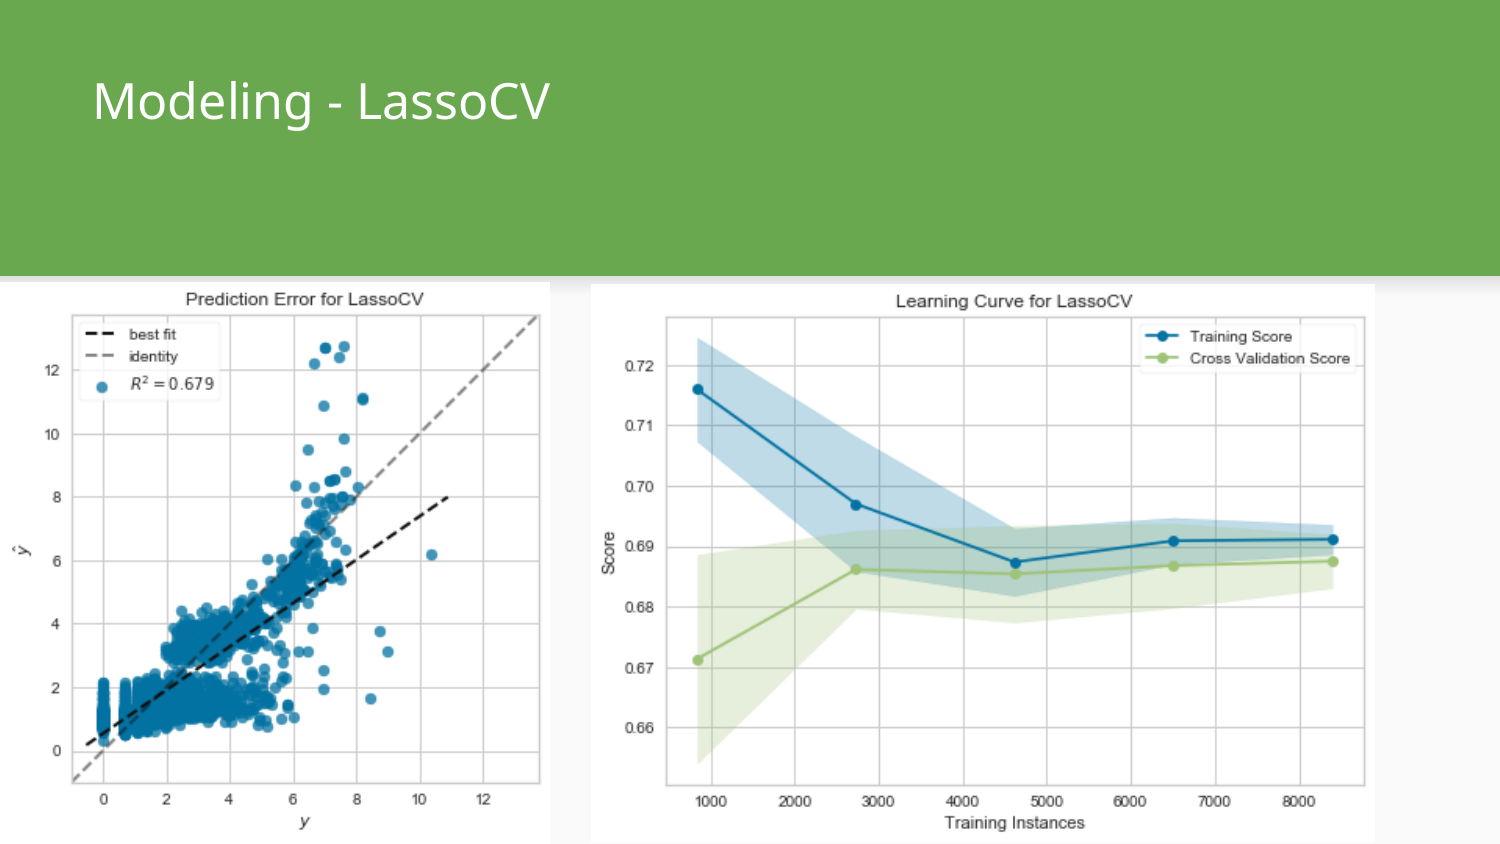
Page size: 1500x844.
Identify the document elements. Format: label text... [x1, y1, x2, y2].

title Modeling - LassoCV [77, 18, 1427, 145]
picture [591, 284, 1375, 843]
picture [0, 282, 551, 844]
